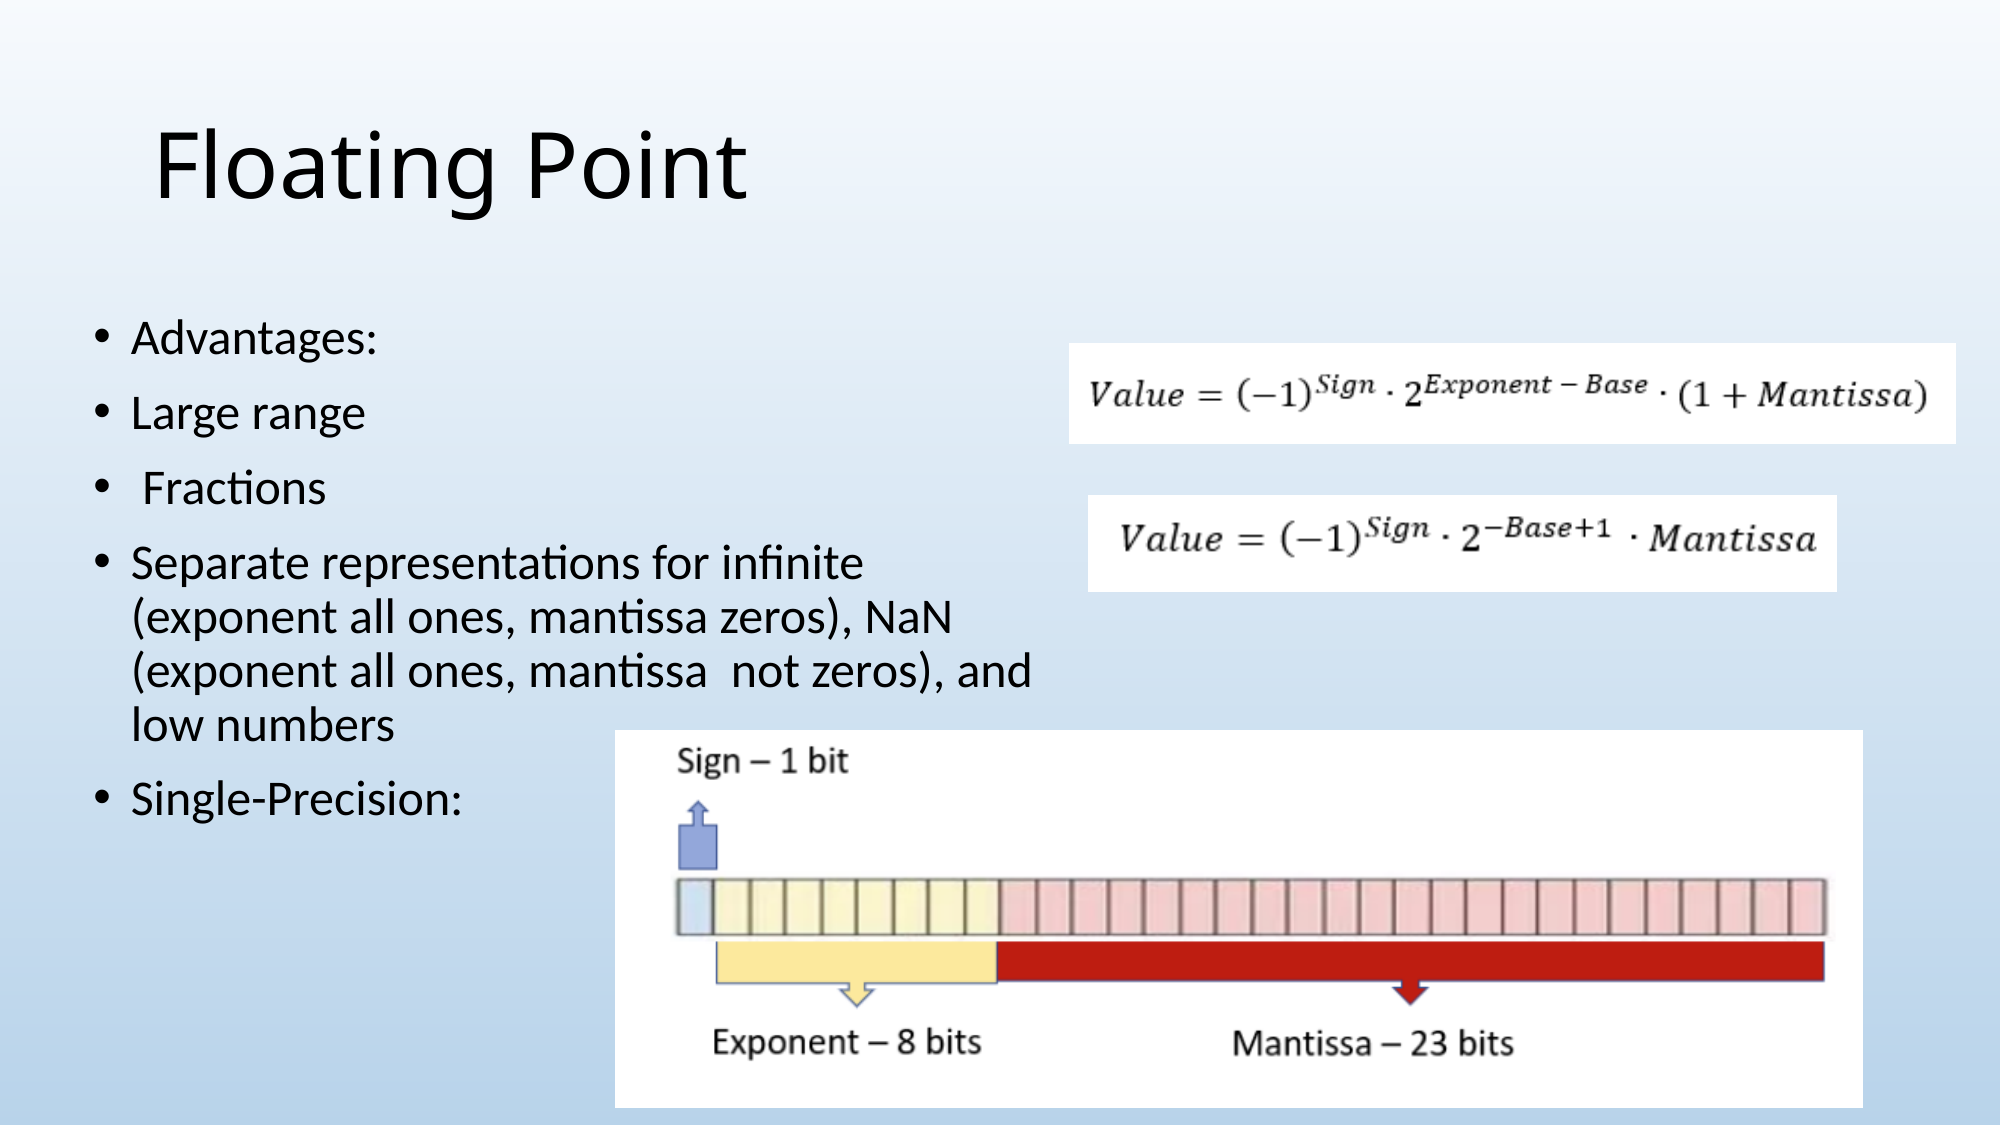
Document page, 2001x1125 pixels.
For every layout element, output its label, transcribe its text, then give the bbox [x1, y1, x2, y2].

title Floating Point [137, 59, 1863, 278]
picture [1088, 495, 1837, 592]
picture [1069, 343, 1956, 444]
picture [615, 730, 1863, 1108]
